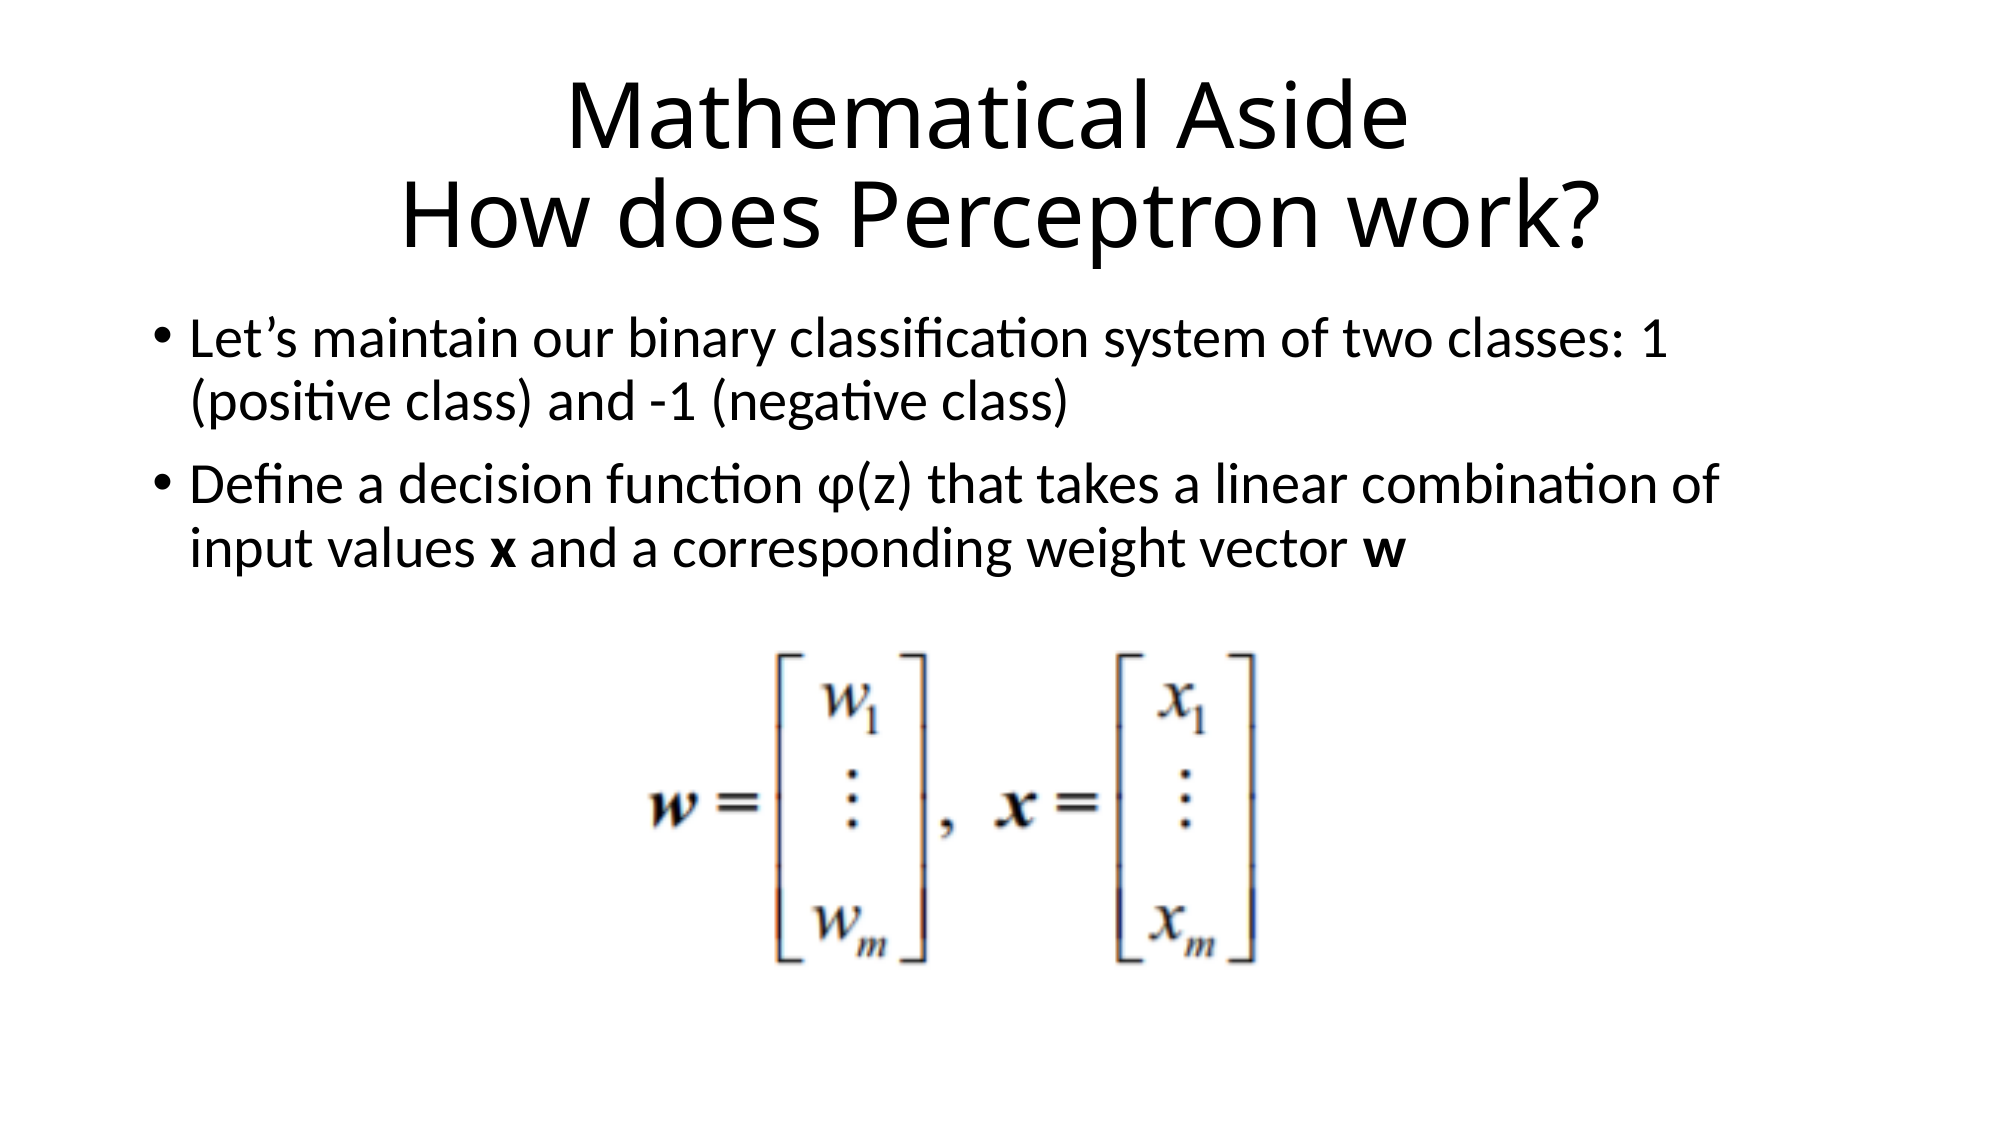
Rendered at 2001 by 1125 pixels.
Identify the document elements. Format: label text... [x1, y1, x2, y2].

list Let’s maintain our binary classification system of two classes: 1 (positive class) and -1 (negative class) Define a decision function φ(z) that takes a linear combination of input values x and a corresponding weight vector w [137, 299, 1863, 592]
title Mathematical Aside How does Perceptron work? [137, 59, 1863, 278]
picture [617, 613, 1286, 999]
